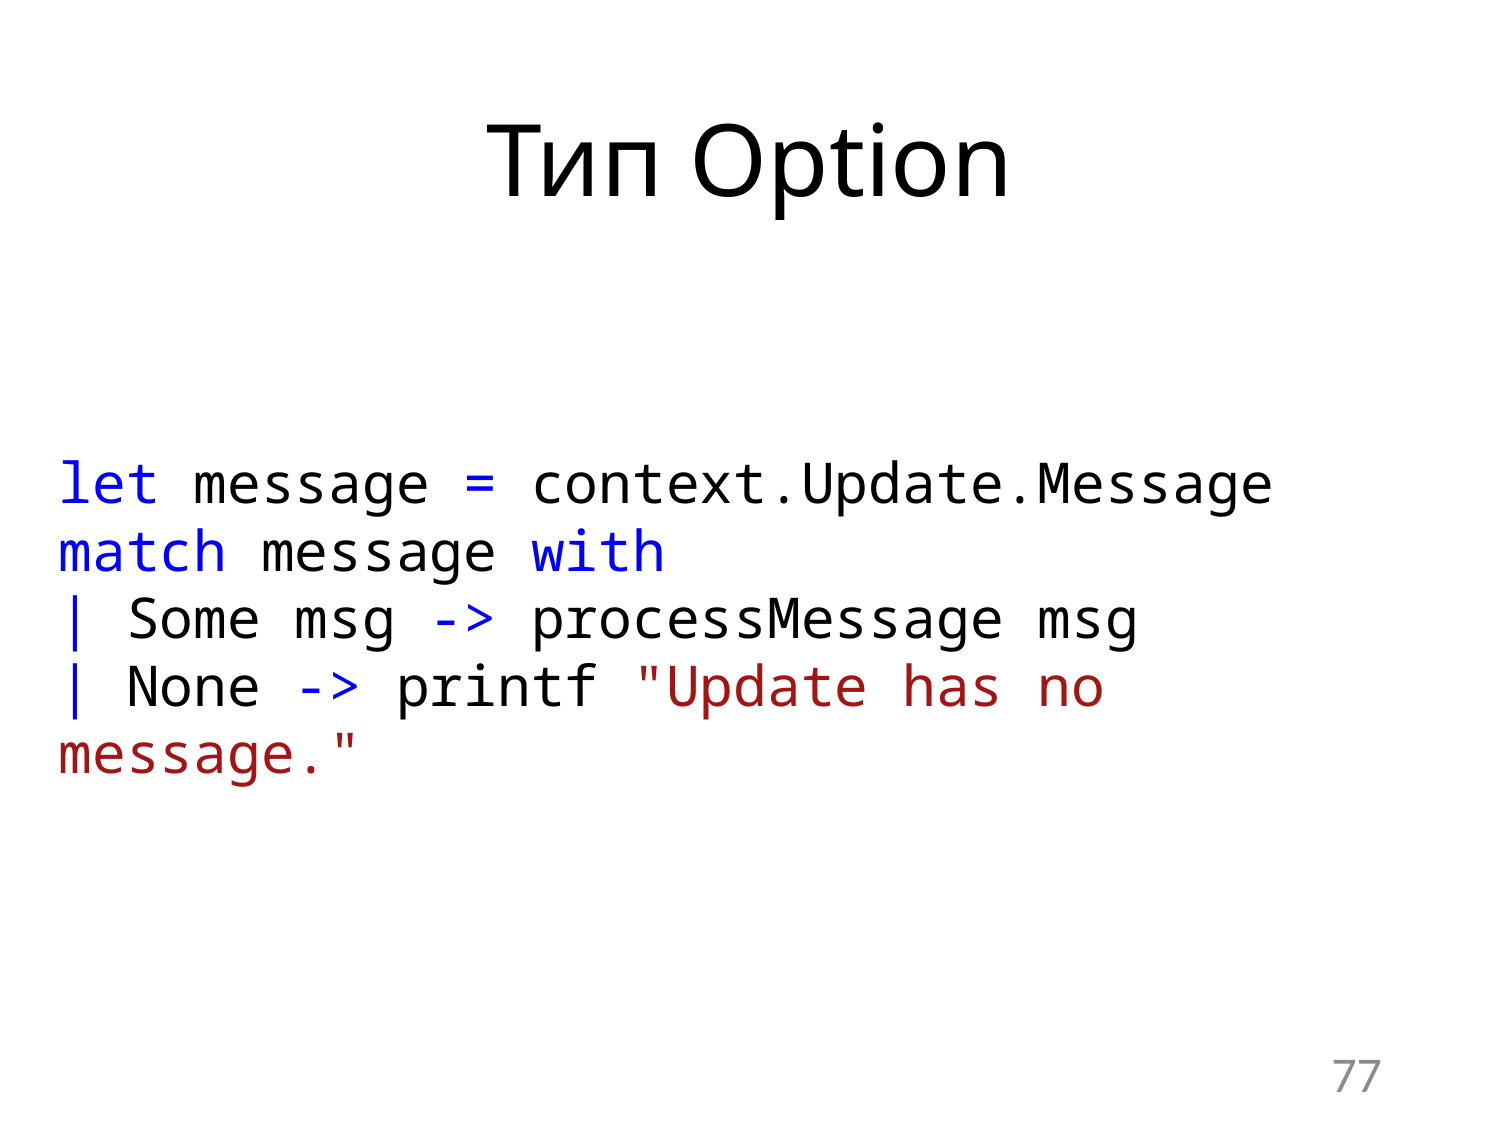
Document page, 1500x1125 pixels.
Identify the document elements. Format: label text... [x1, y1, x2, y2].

text_box let message = context.Update.Message match message with | Some msg -> processMessage msg | None -> printf "Update has no message." [43, 440, 1457, 793]
slide_number 77 [1059, 1042, 1397, 1103]
text_box Тип Option [471, 88, 1029, 224]
